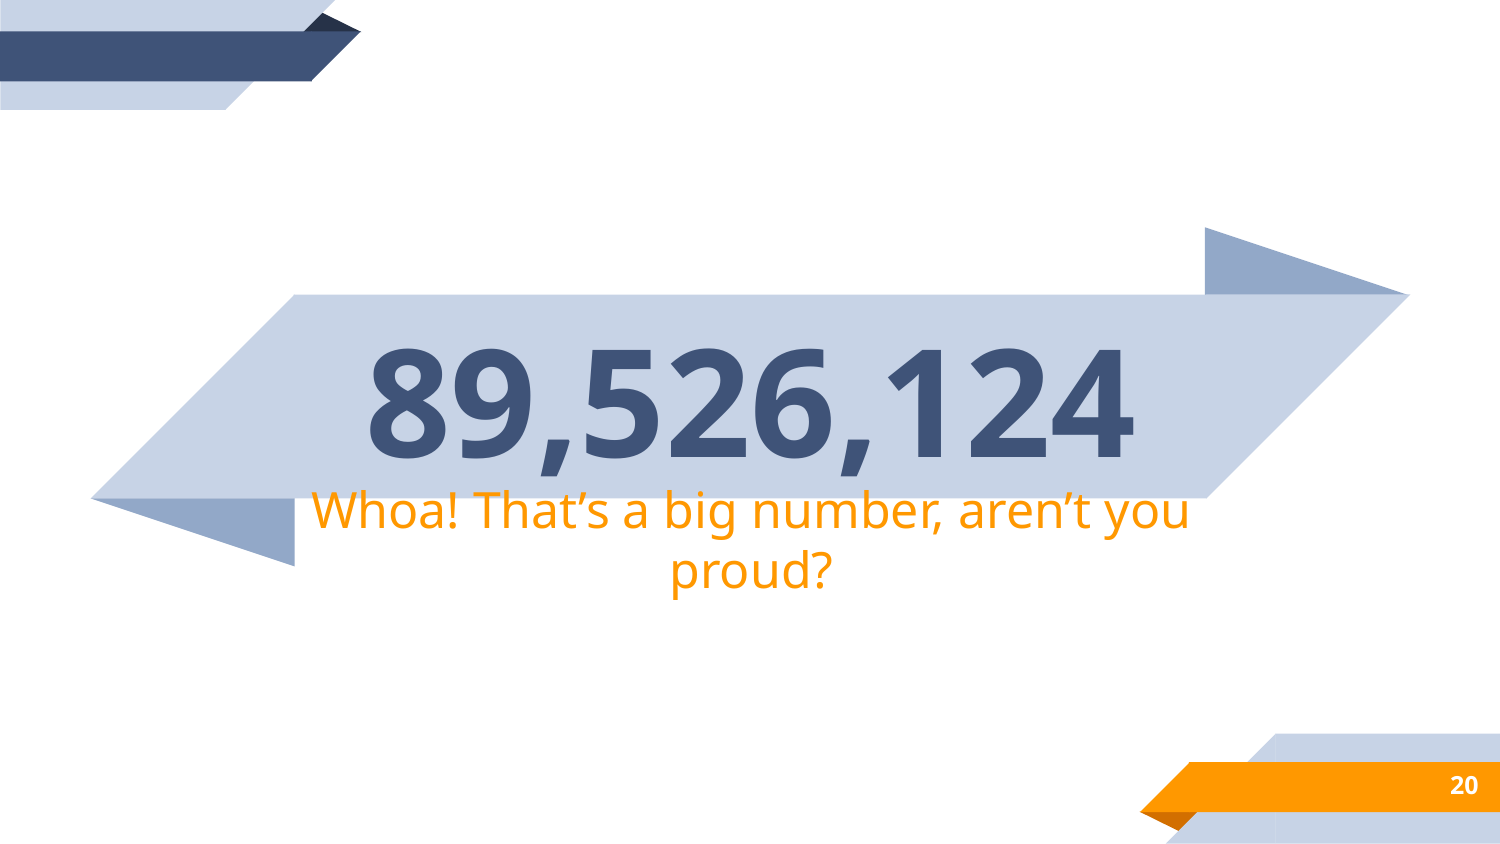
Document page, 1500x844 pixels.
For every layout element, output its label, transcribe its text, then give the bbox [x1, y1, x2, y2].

subtitle Whoa! That’s a big number, aren’t you proud? [255, 574, 1248, 580]
slide_number 20 [1249, 760, 1494, 813]
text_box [90, 226, 1411, 567]
